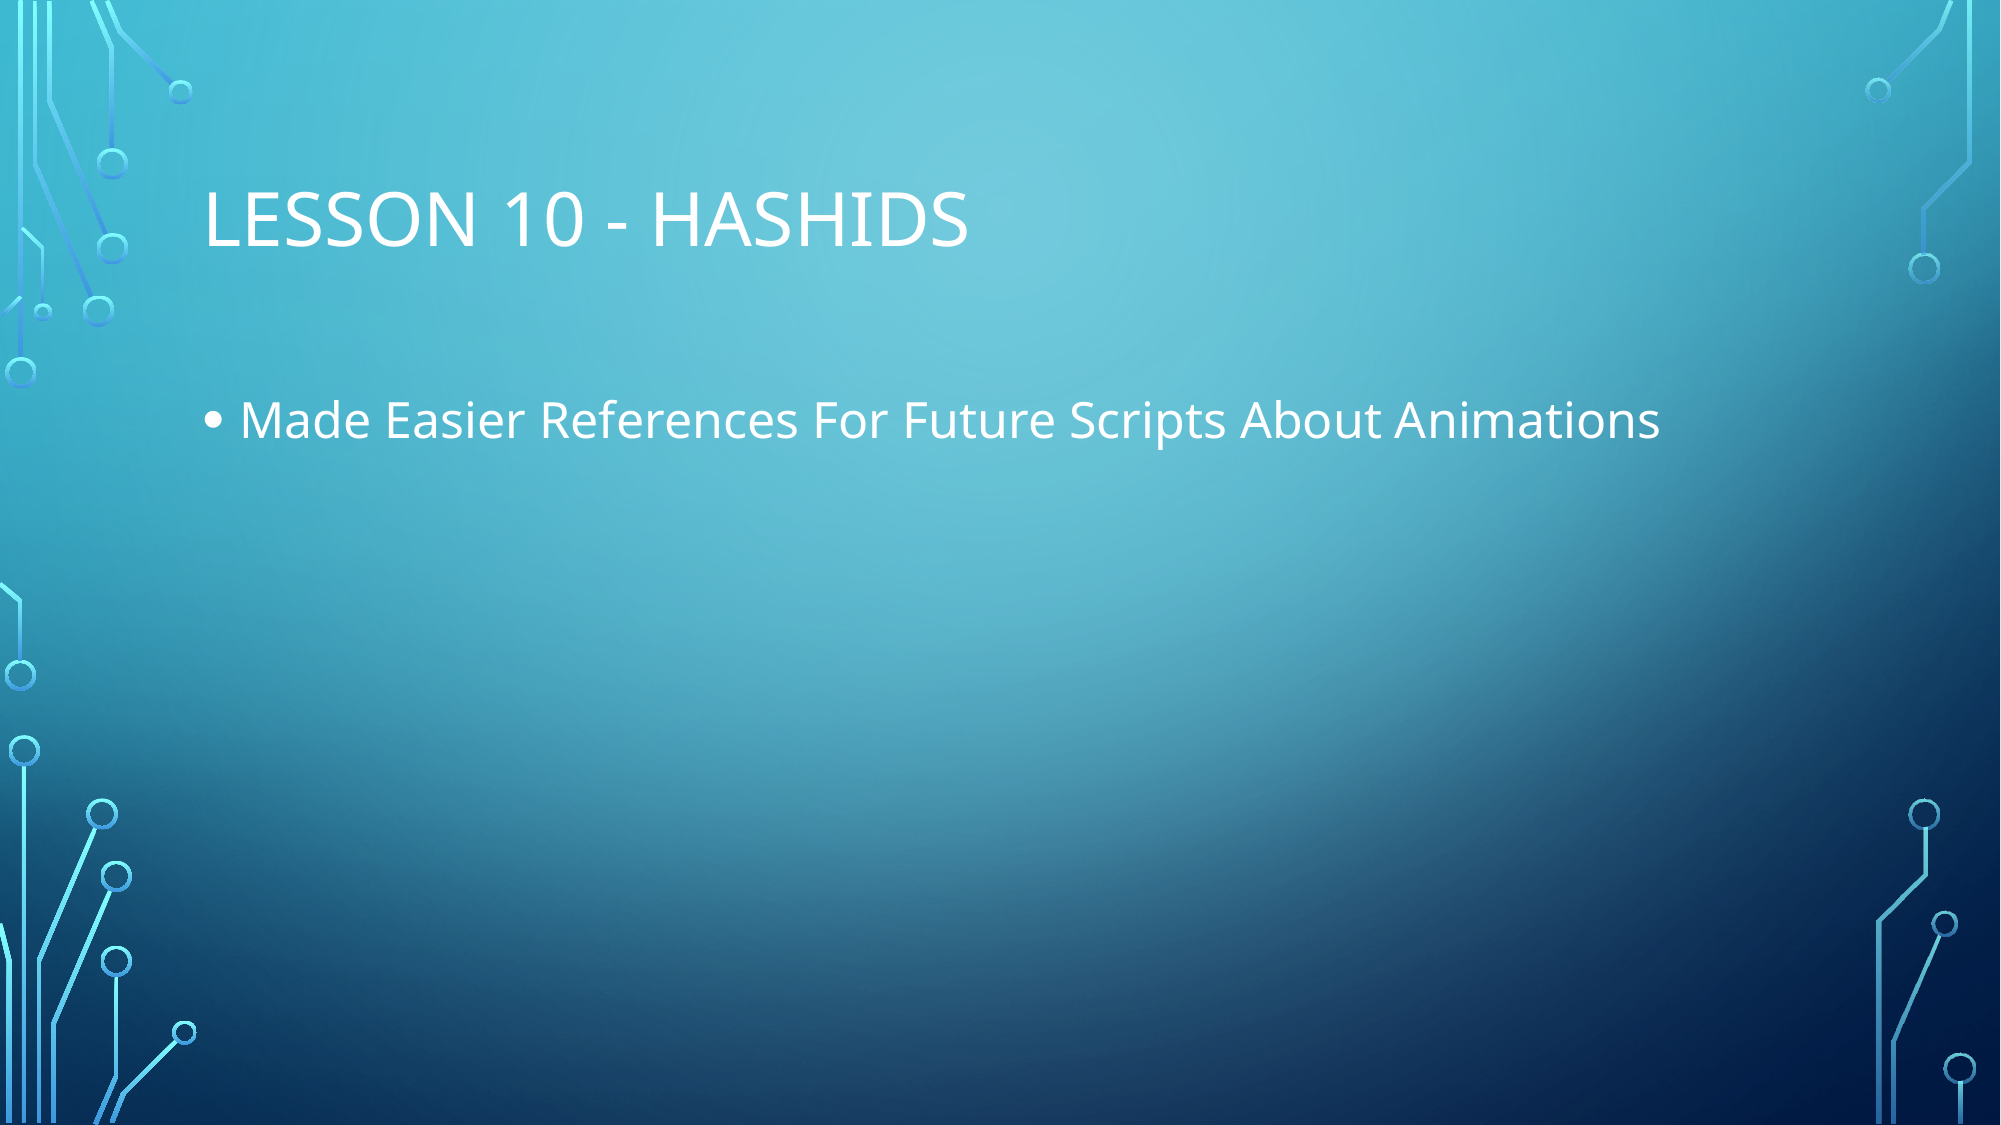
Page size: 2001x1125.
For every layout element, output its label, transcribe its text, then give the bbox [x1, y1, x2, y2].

title Lesson 10 - HasHIDS [187, 101, 1813, 344]
list Made Easier References For Future Scripts About Animations [187, 369, 1813, 950]
